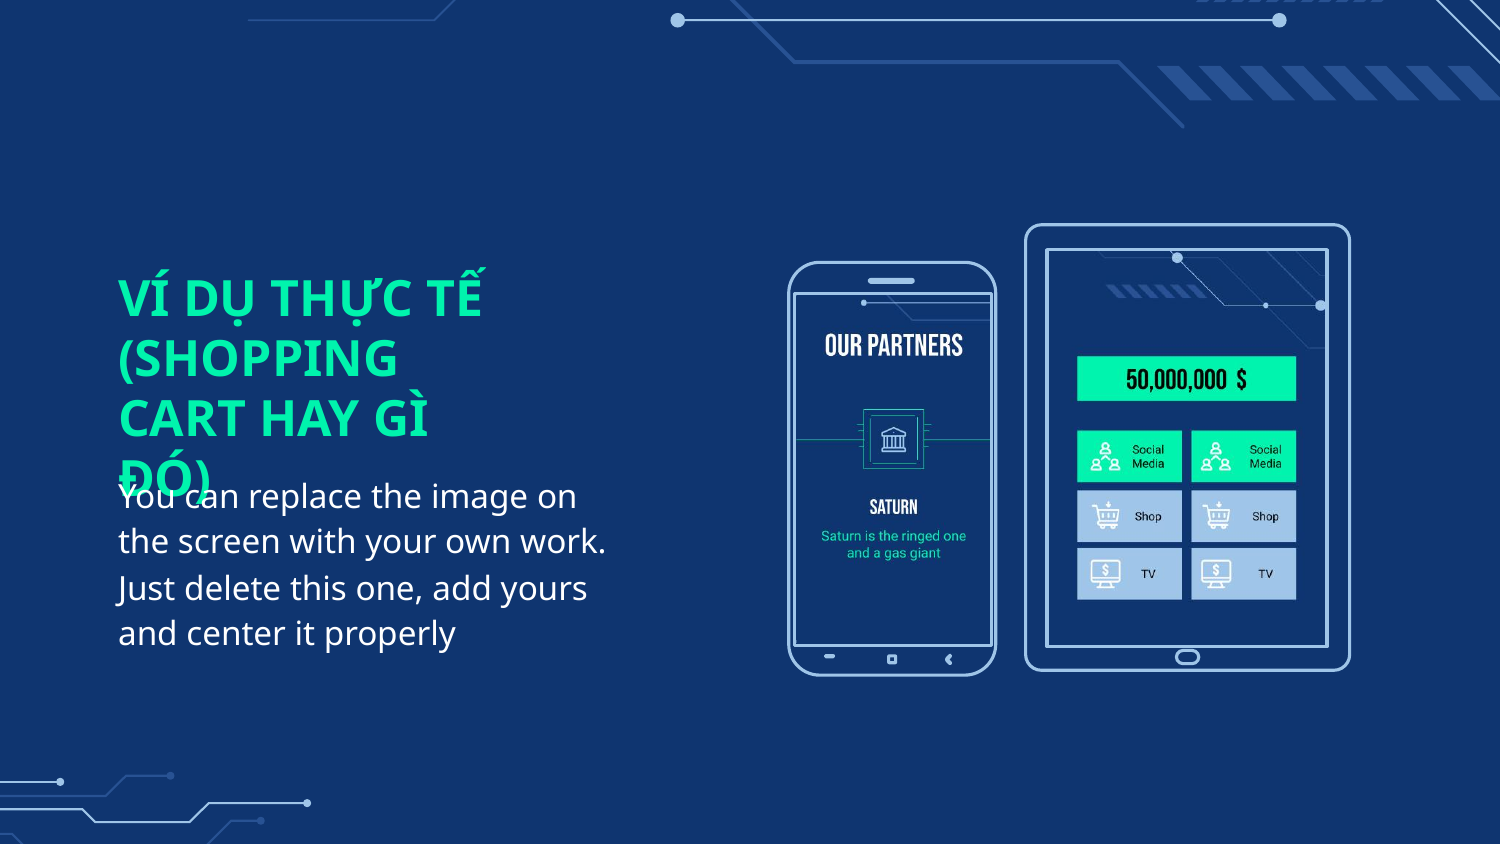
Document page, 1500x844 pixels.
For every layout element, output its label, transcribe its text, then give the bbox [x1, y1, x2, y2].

picture [1048, 250, 1326, 646]
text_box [1025, 224, 1350, 671]
picture [796, 294, 991, 645]
subtitle You can replace the image on the screen with your own work. Just delete this one, add yours and center it properly [118, 468, 625, 638]
text_box [788, 262, 996, 676]
title VÍ DỤ THỰC TẾ (SHOPPING CART HAY GÌ ĐÓ) [118, 266, 524, 344]
